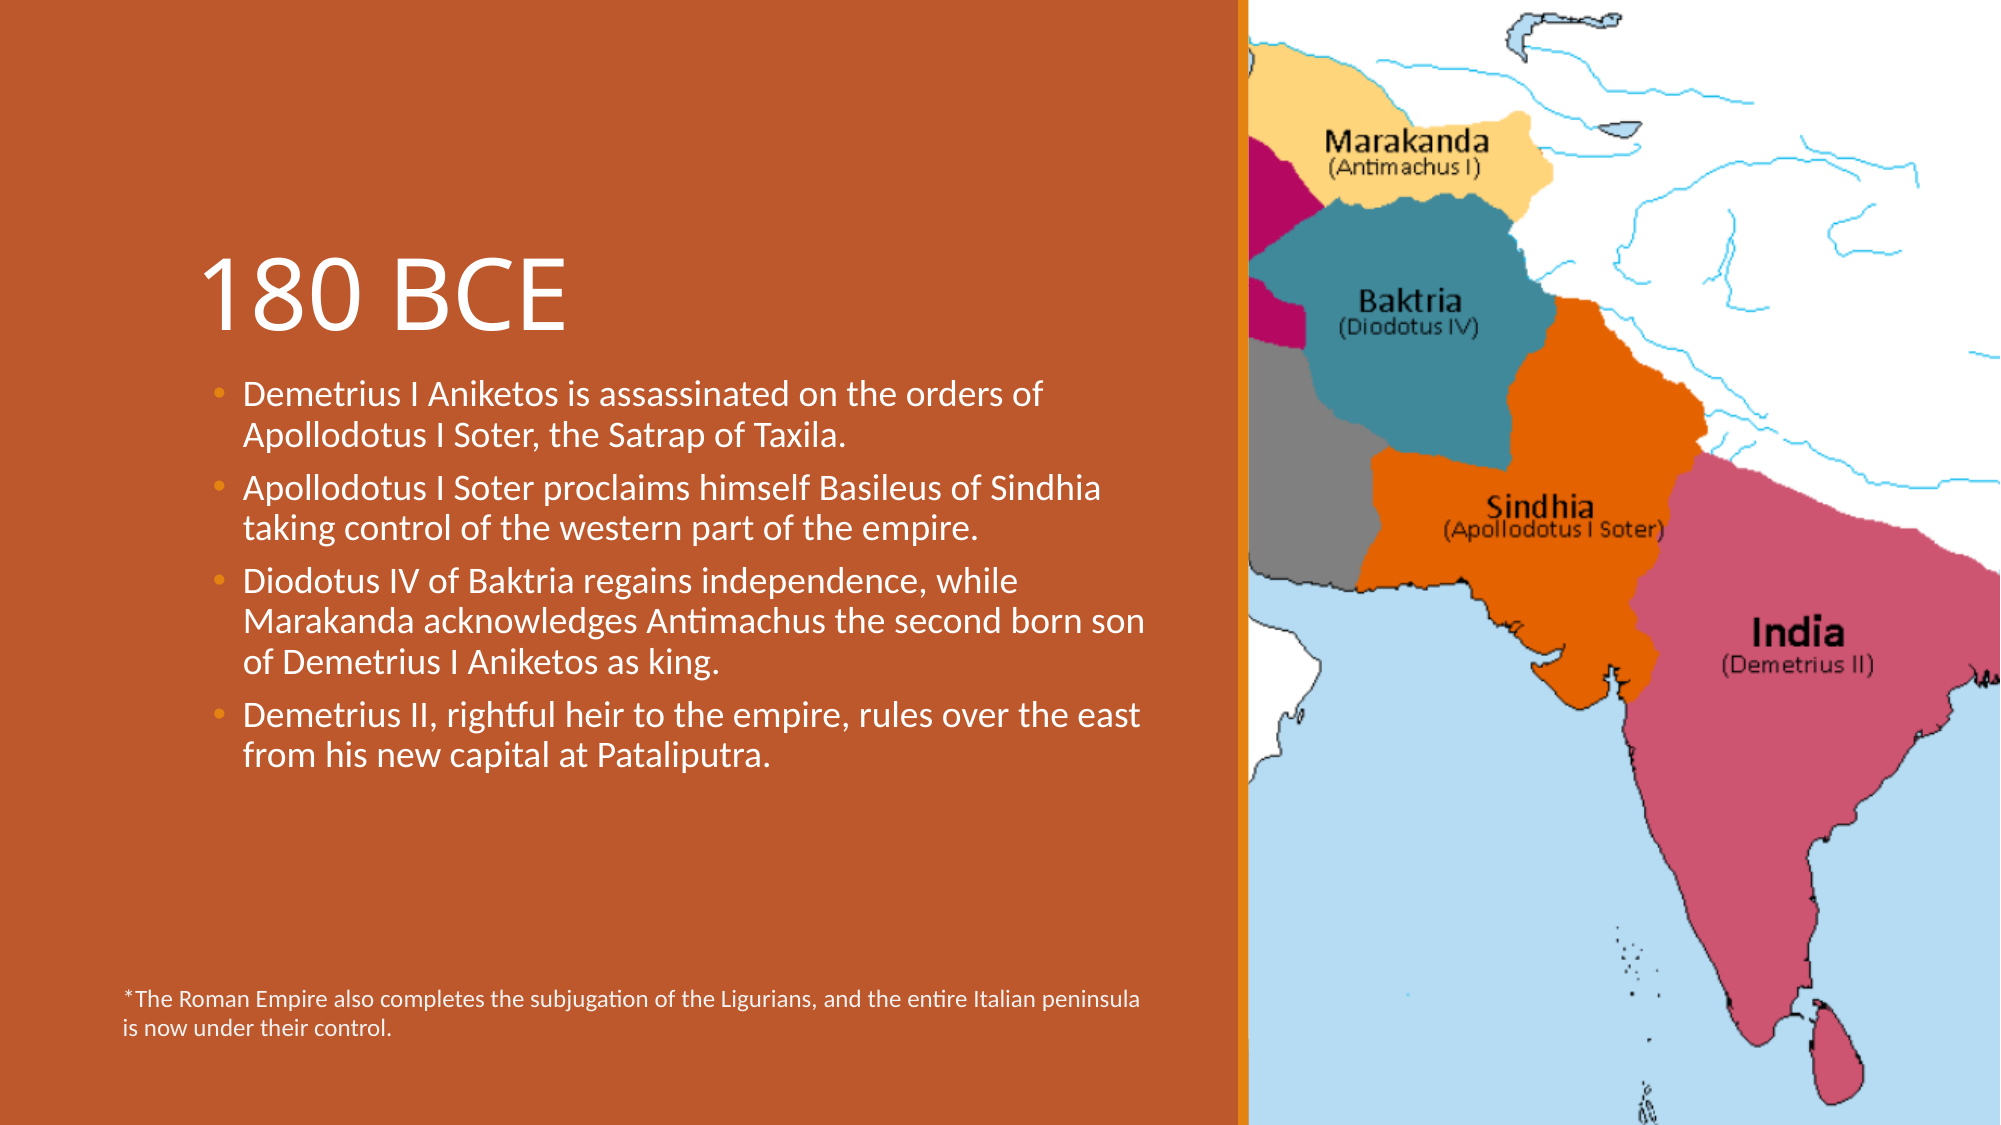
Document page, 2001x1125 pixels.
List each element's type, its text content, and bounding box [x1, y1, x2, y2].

picture [1248, 0, 2000, 1125]
text_box *The Roman Empire also completes the subjugation of the Ligurians, and the entire Italian peninsula is now under their control. [107, 974, 1161, 1050]
text_box [0, 0, 1237, 1125]
text_box [1237, 0, 1246, 1125]
list Demetrius I Aniketos is assassinated on the orders of Apollodotus I Soter, the Satrap of Taxila. Apollodotus I Soter proclaims himself Basileus of Sindhia taking control of the western part of the empire. Diodotus IV of Baktria regains independence, while Marakanda acknowledges Antimachus the second born son of Demetrius I Aniketos as king. Demetrius II, rightful heir to the empire, rules over the east from his new capital at Pataliputra. [180, 366, 1161, 966]
title 180 BCE [180, 84, 1161, 359]
